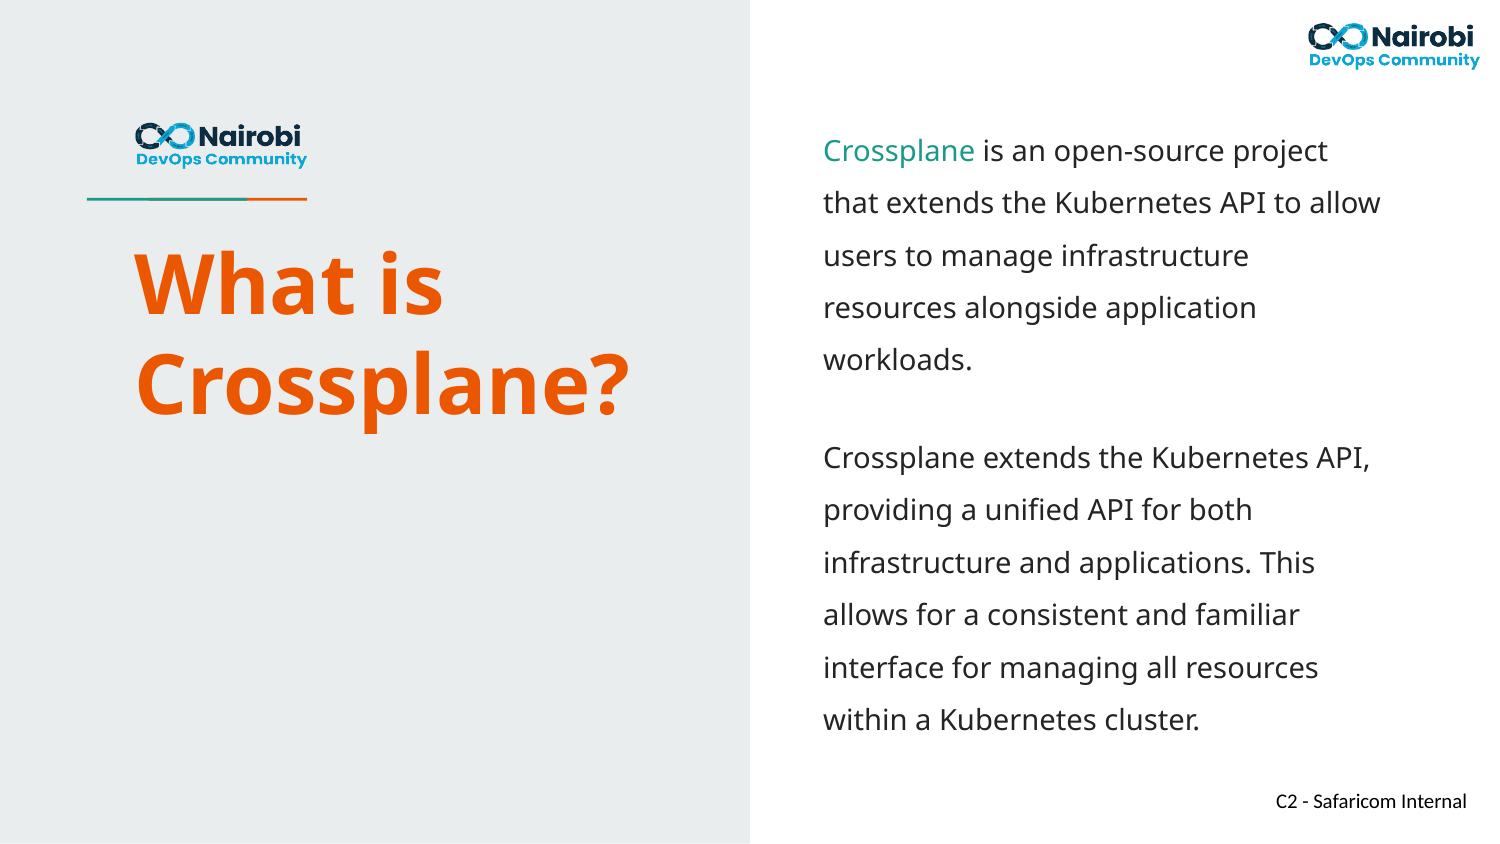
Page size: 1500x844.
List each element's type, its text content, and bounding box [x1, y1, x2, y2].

picture [1283, 0, 1500, 83]
picture [109, 99, 330, 182]
title What is Crossplane? [119, 216, 716, 494]
text_box Crossplane is an open-source project that extends the Kubernetes API to allow users to manage infrastructure resources alongside application workloads. Crossplane extends the Kubernetes API, providing a unified API for both infrastructure and applications. This allows for a consistent and familiar interface for managing all resources within a Kubernetes cluster. [784, 99, 1403, 752]
